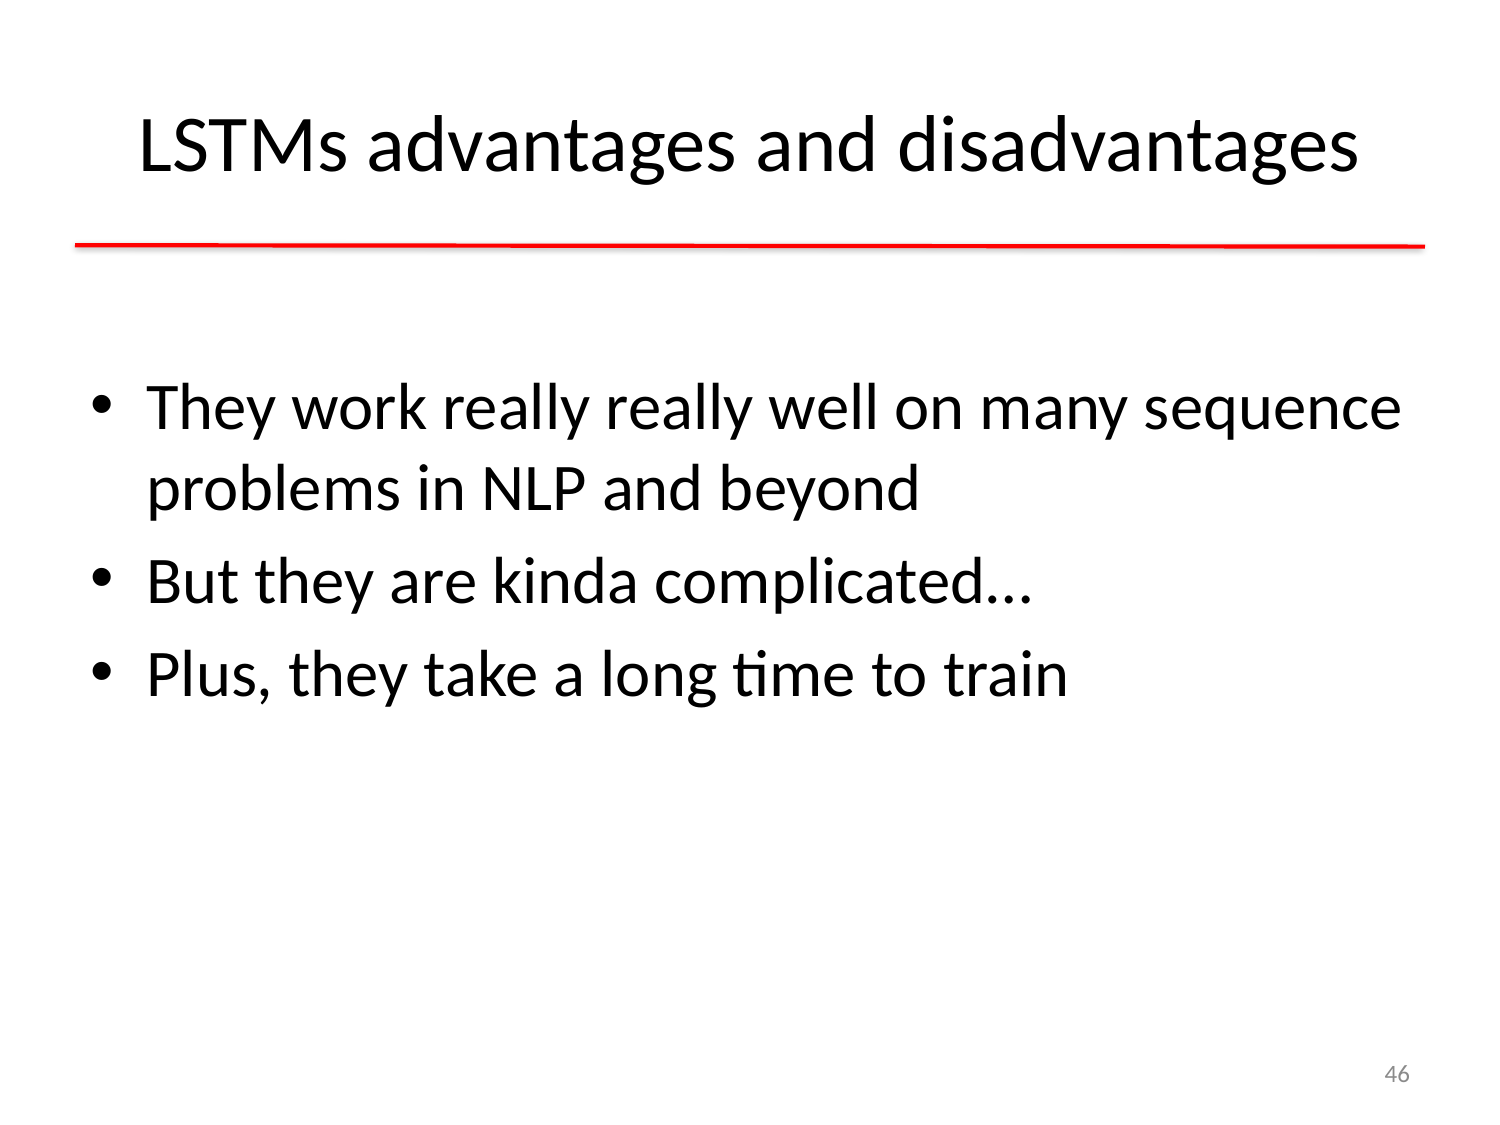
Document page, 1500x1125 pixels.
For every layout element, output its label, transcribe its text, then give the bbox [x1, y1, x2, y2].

list They work really really well on many sequence problems in NLP and beyond But they are kinda complicated… Plus, they take a long time to train [75, 262, 1425, 1005]
slide_number 46 [1074, 1042, 1425, 1103]
title LSTMs advantages and disadvantages [75, 45, 1425, 233]
